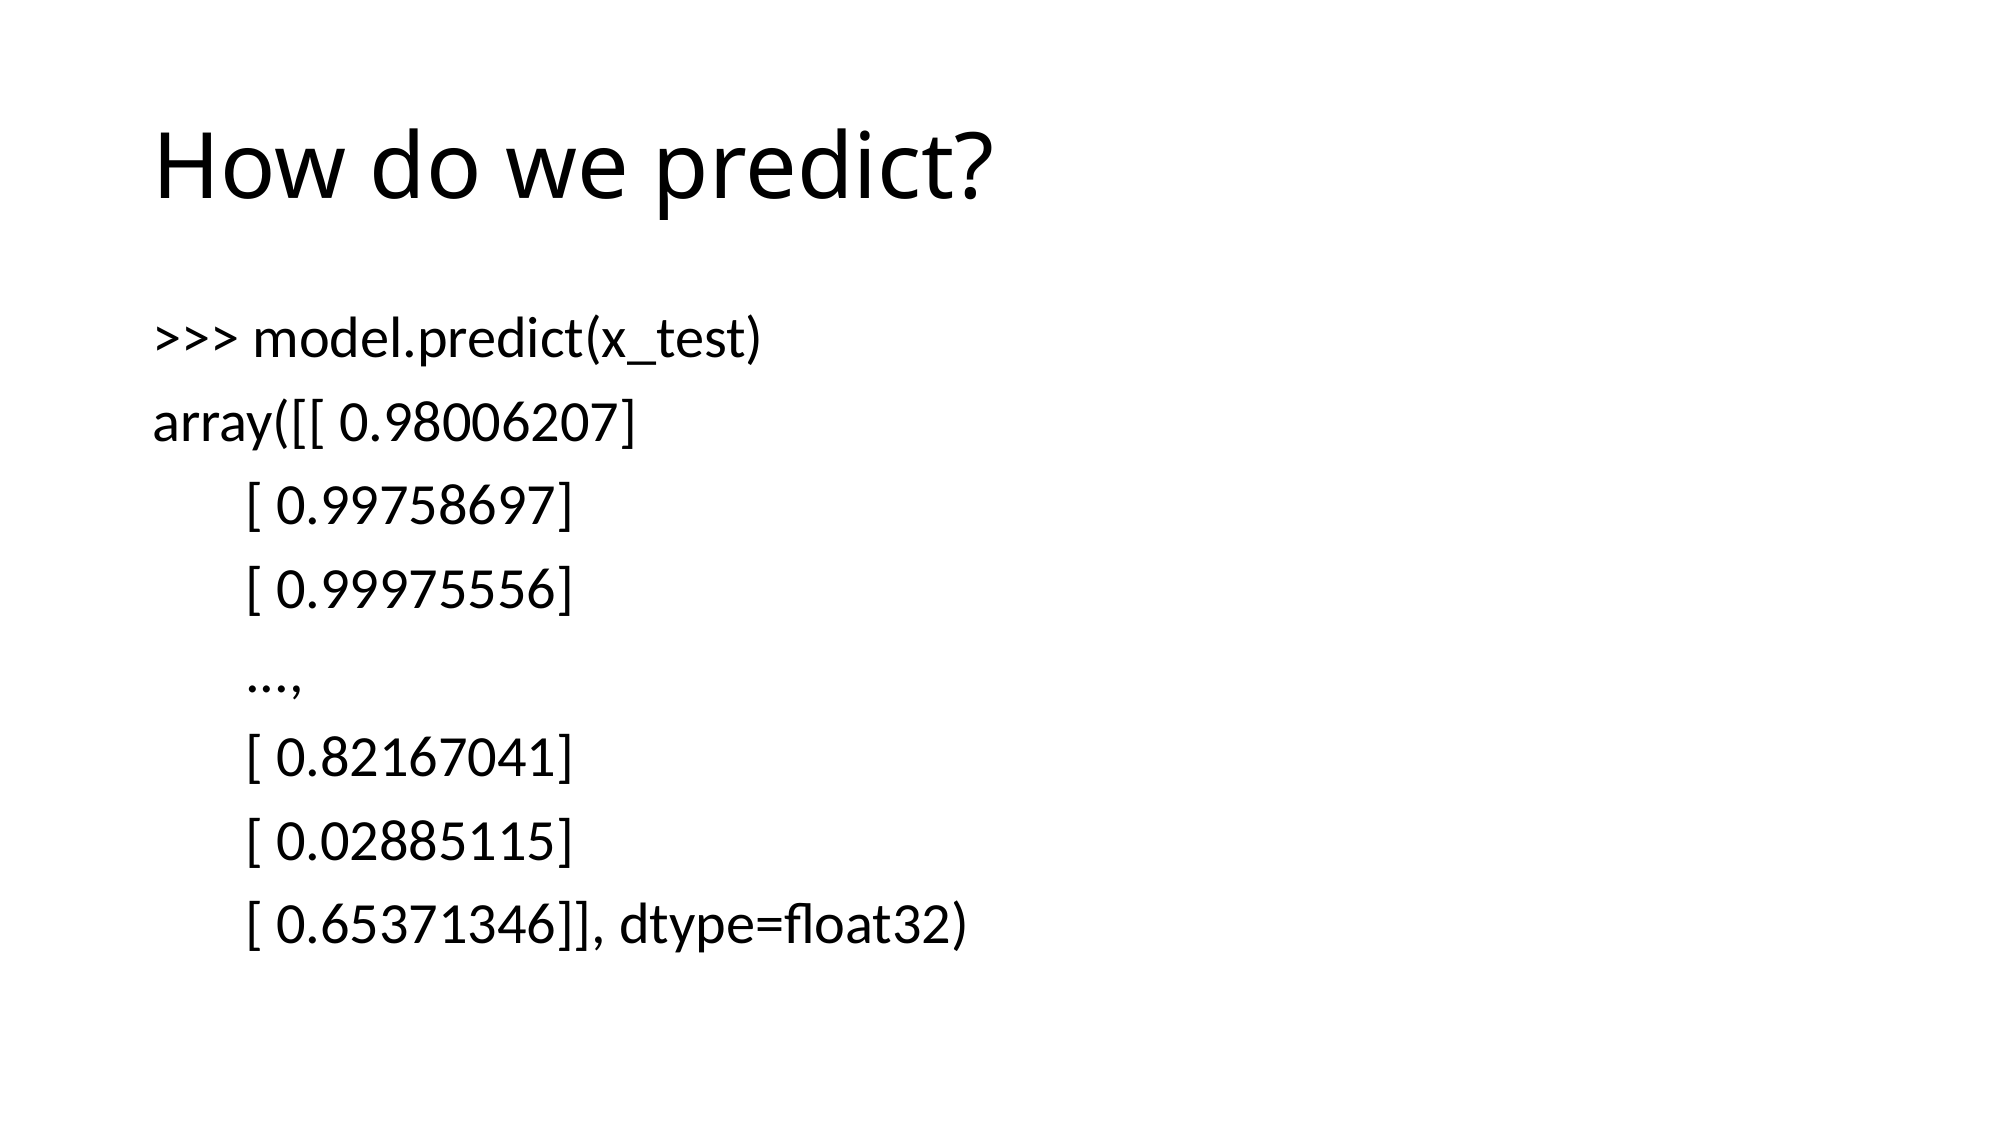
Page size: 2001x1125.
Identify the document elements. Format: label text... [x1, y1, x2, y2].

list >>> model.predict(x_test) array([[ 0.98006207] [ 0.99758697] [ 0.99975556] ..., [ 0.82167041] [ 0.02885115] [ 0.65371346]], dtype=float32) [137, 299, 1863, 1014]
title How do we predict? [137, 59, 1863, 278]
